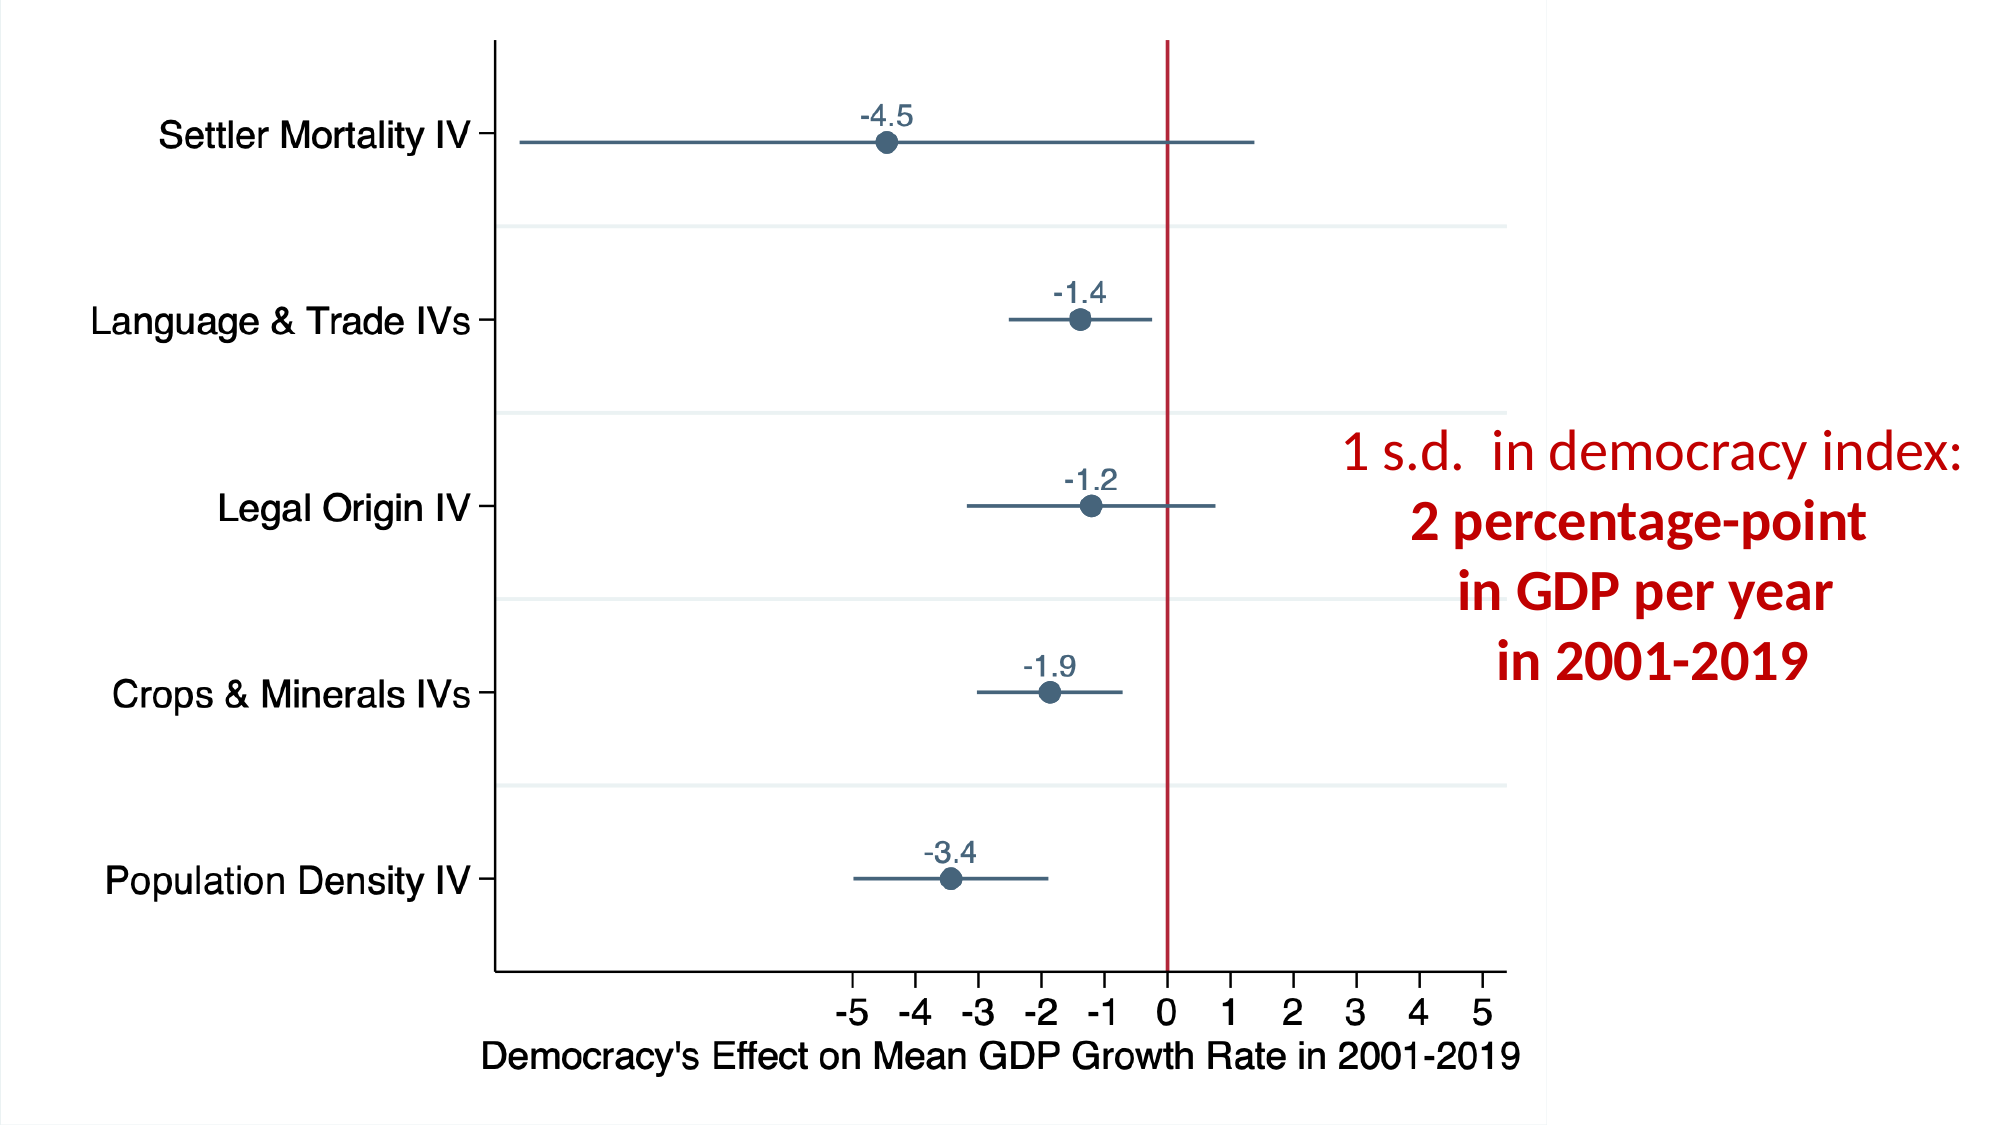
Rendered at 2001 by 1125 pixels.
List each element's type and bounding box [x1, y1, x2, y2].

picture [0, 0, 1547, 1125]
